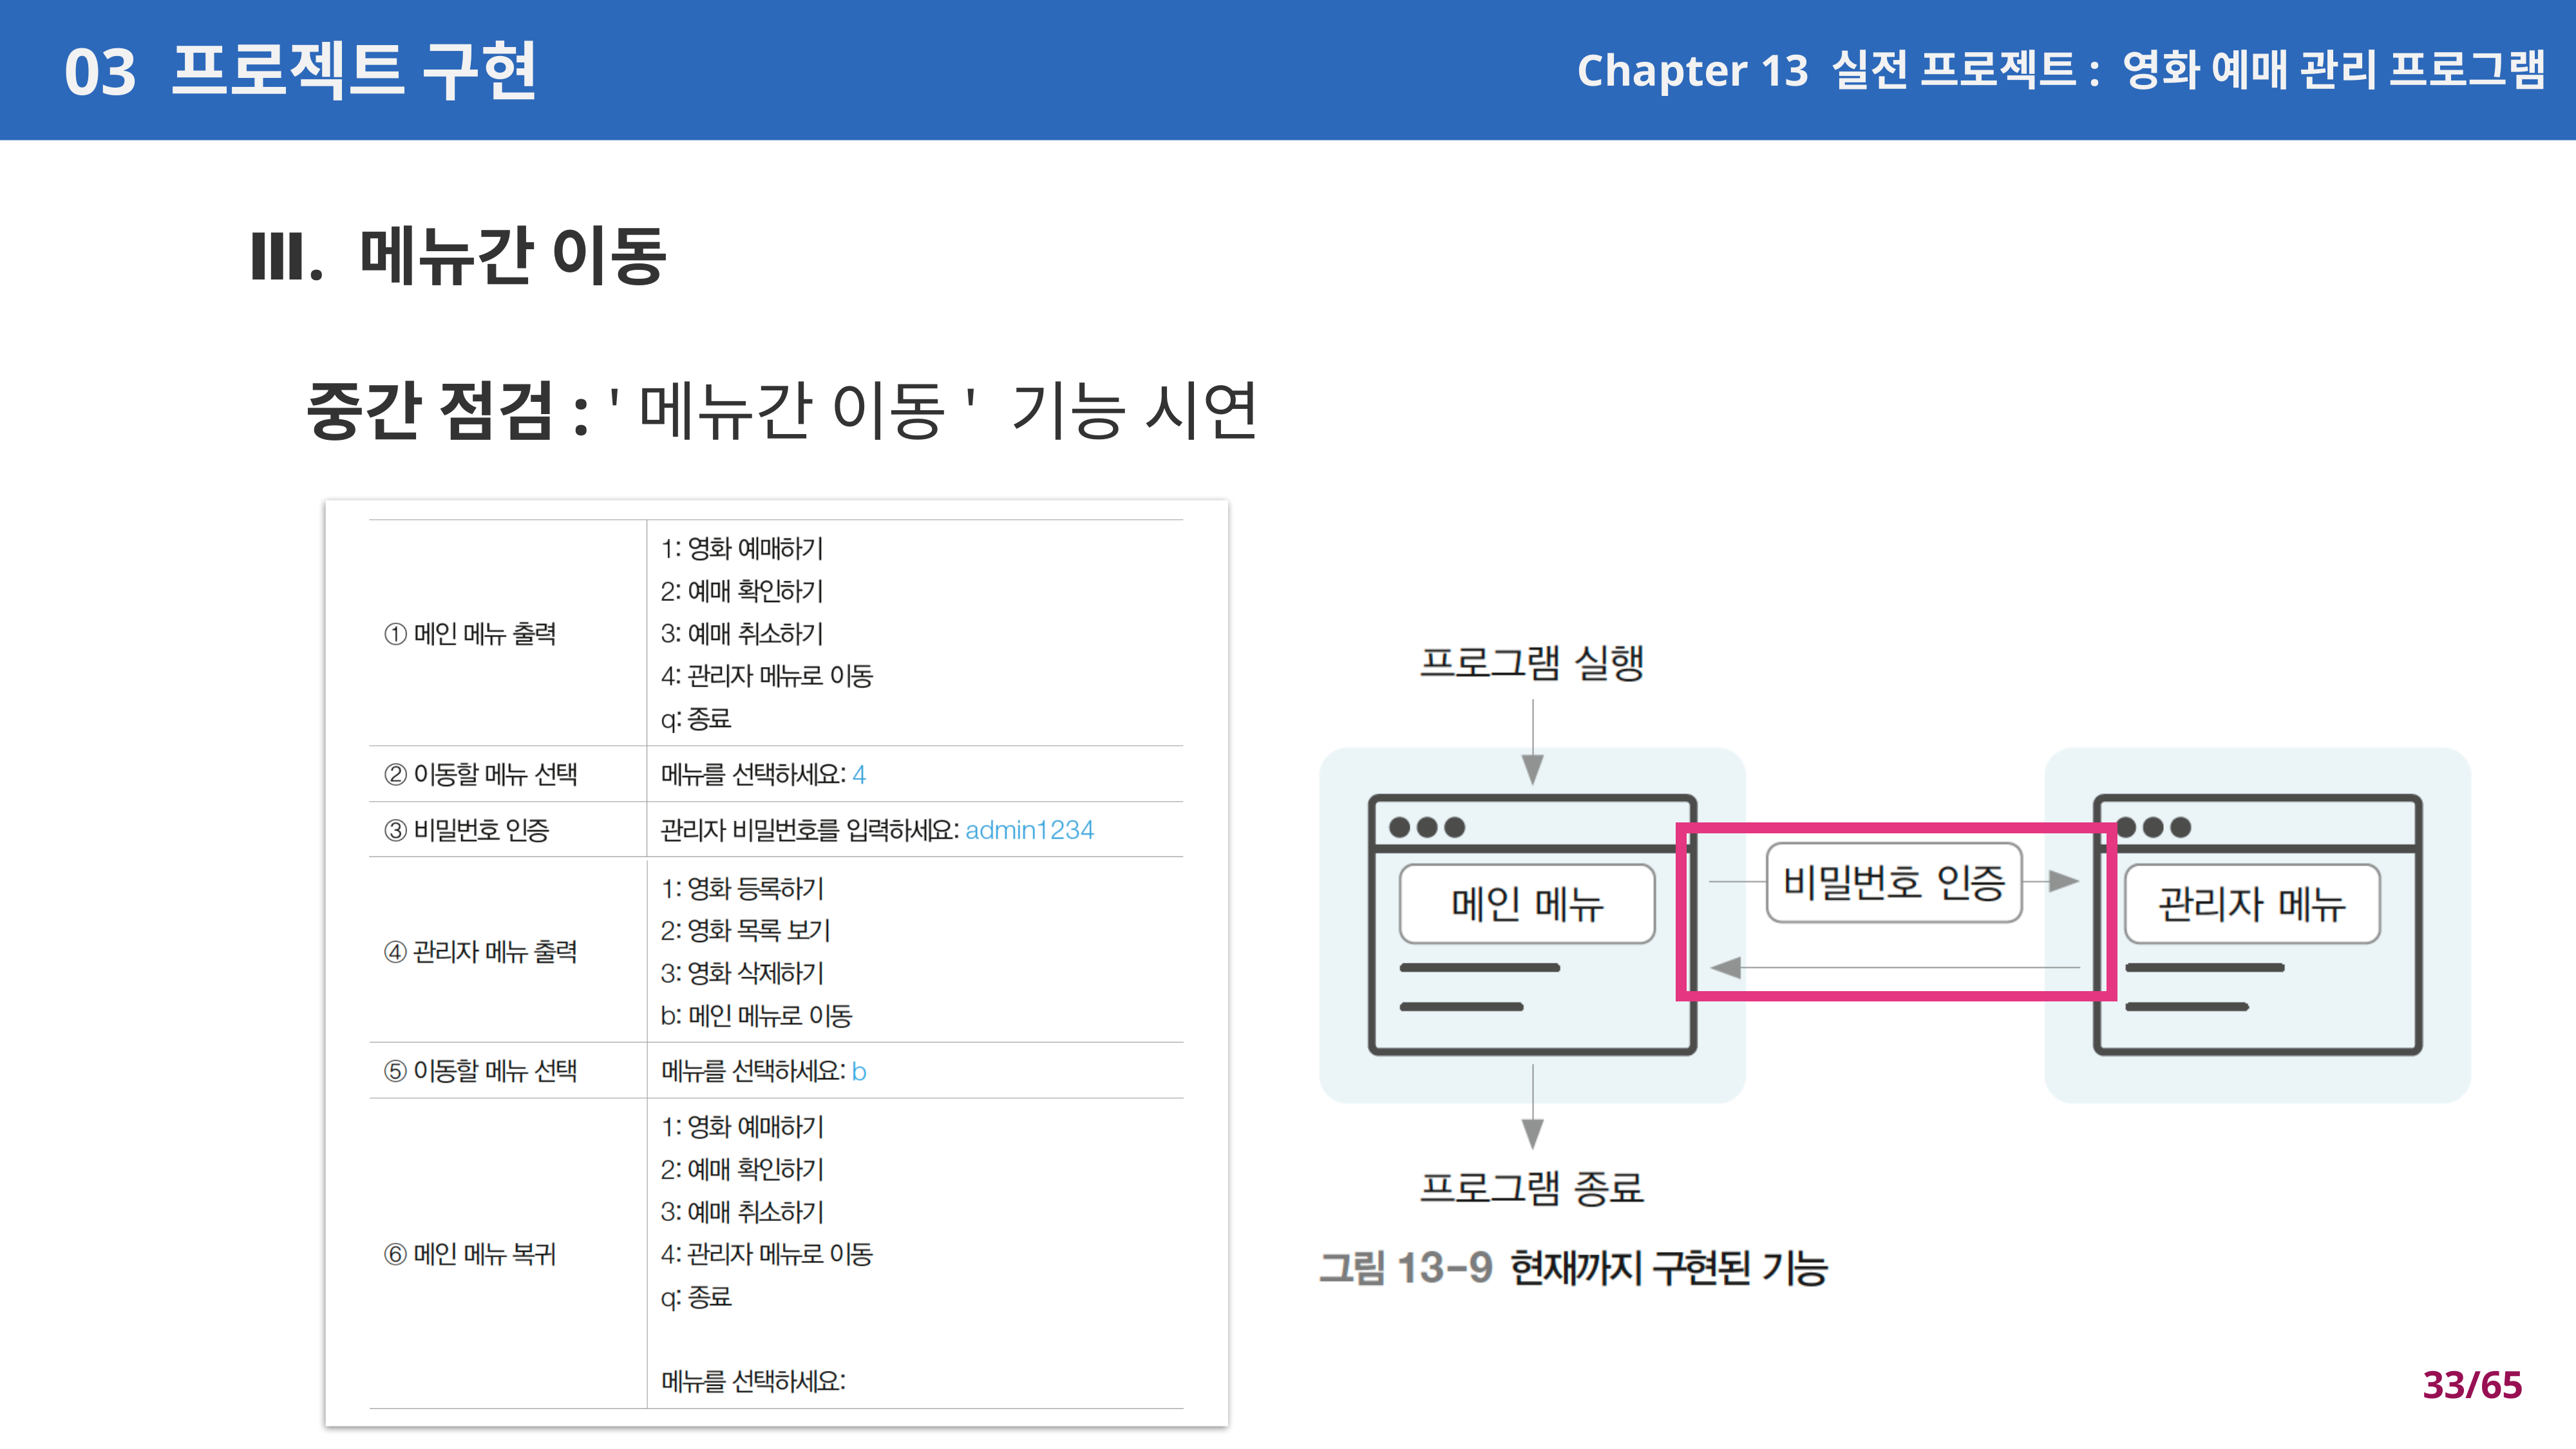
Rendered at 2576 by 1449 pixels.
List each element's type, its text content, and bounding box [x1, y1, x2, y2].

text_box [325, 500, 1229, 1427]
text_box Ⅲ. 메뉴간 이동 [239, 207, 677, 300]
picture [1314, 639, 2479, 1288]
text_box [0, 0, 2576, 140]
text_box 중간 점검: '메뉴간 이동' 기능 시연 [298, 347, 1269, 456]
text_box Chapter 13 실전 프로젝트: 영화 예매 관리 프로그램 [1569, 35, 2556, 102]
text_box 03 프로젝트 구현 [57, 23, 548, 115]
